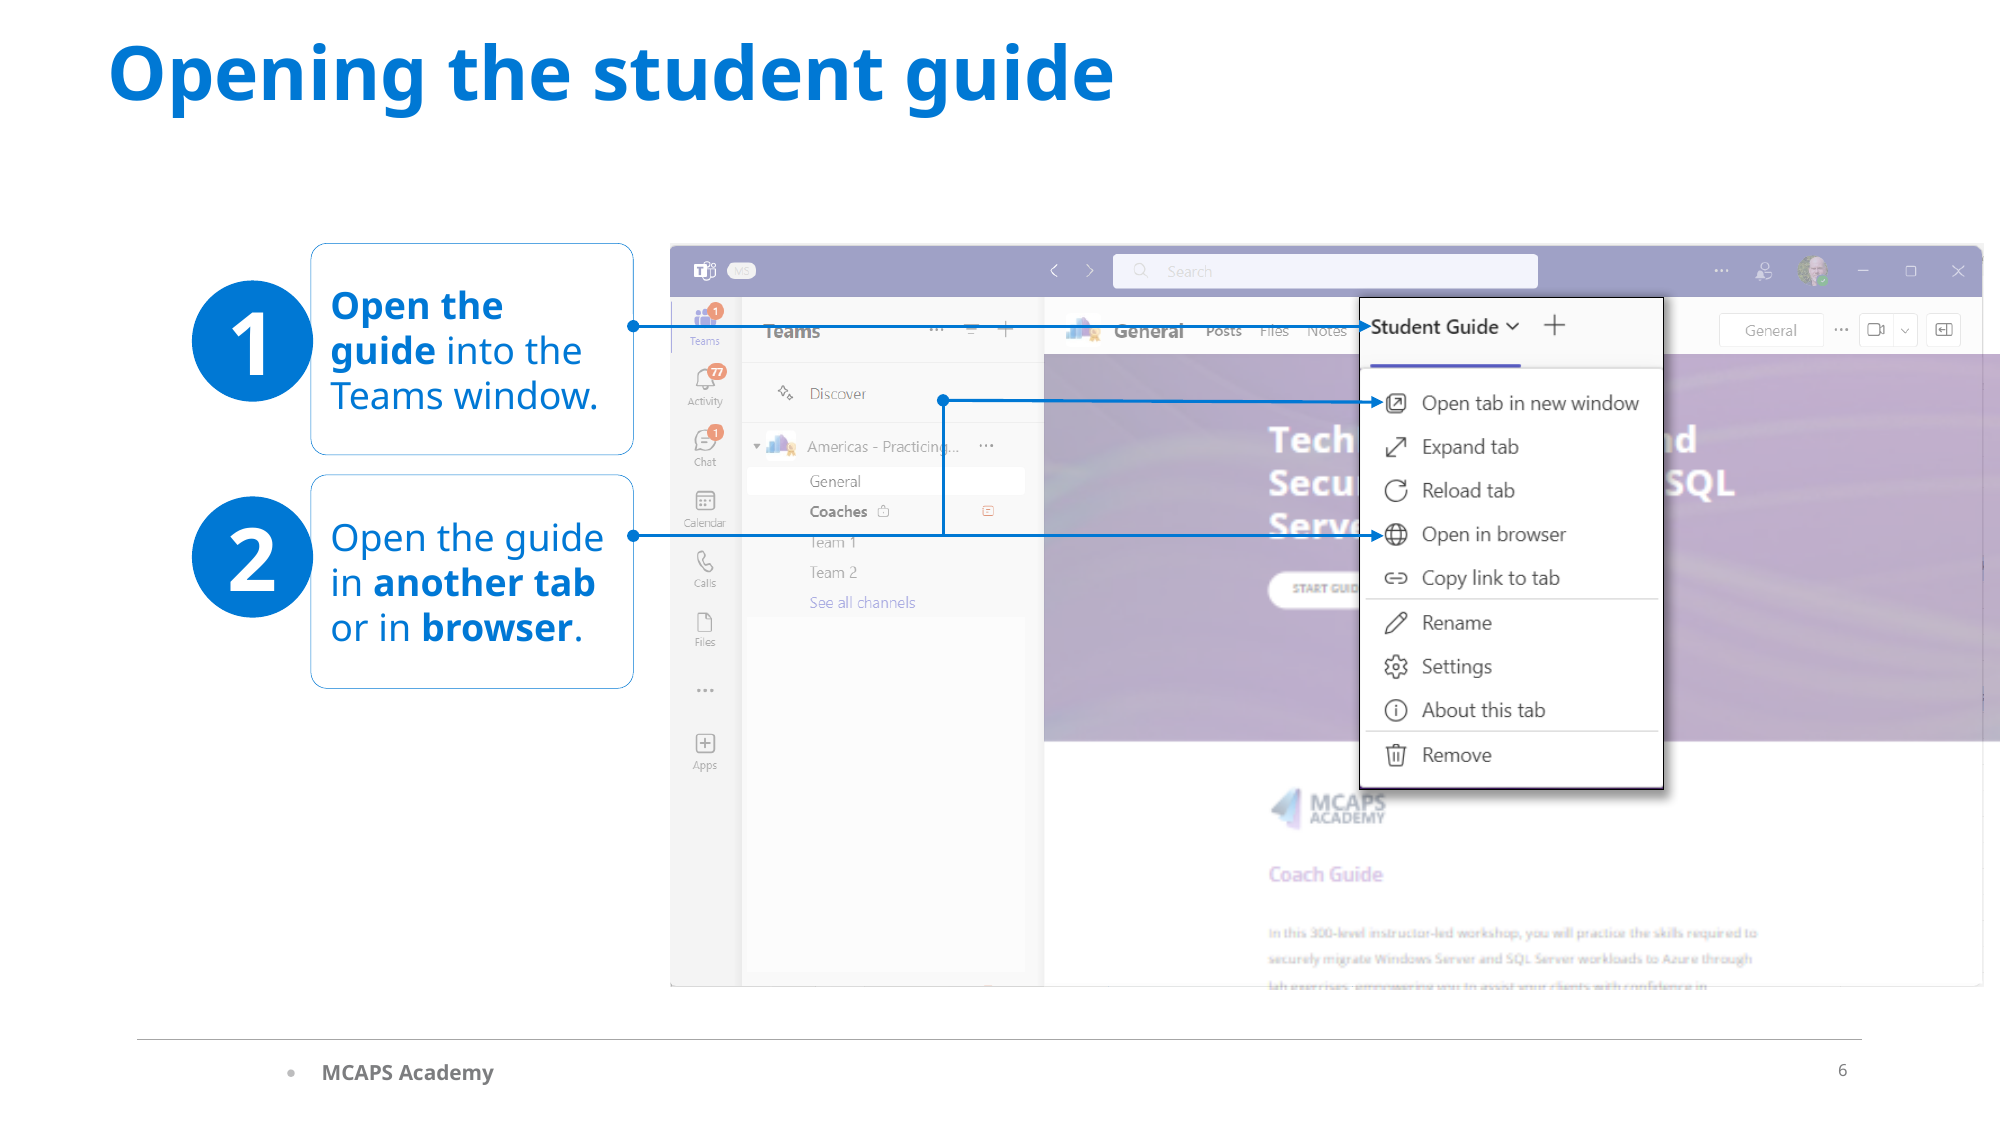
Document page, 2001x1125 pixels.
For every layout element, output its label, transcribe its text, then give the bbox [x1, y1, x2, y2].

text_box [191, 279, 314, 403]
title Opening the student guide [92, 27, 1905, 110]
slide_number 6 [1412, 1052, 1863, 1086]
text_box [191, 495, 314, 619]
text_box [942, 399, 1385, 403]
picture [669, 242, 2000, 991]
text_box Open the guide in another tab or in browser. [309, 473, 635, 690]
text_box Open the guide into the Teams window. [309, 241, 635, 457]
